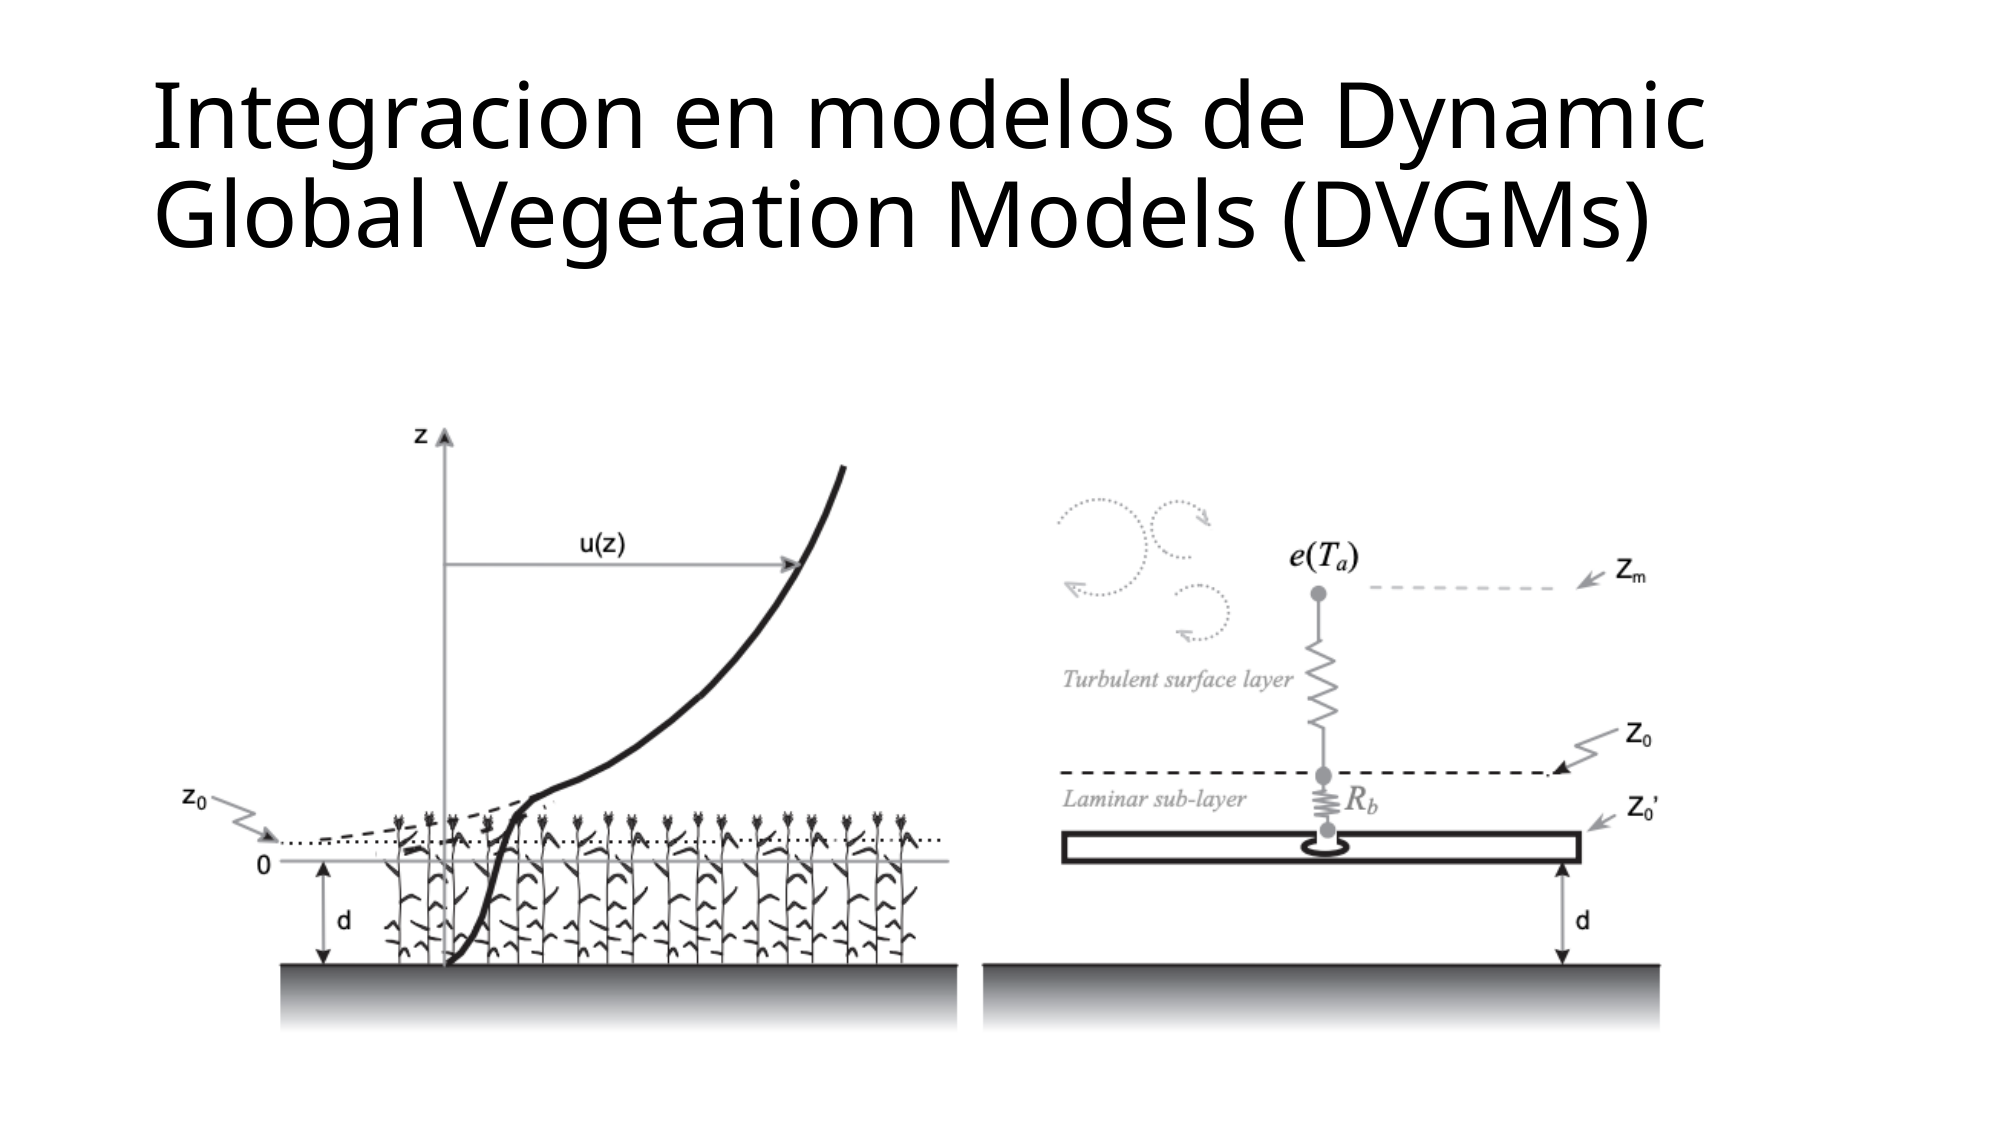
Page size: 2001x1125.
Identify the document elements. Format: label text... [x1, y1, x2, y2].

title Integracion en modelos de Dynamic Global Vegetation Models (DVGMs) [137, 59, 1863, 278]
picture [103, 336, 1778, 1066]
